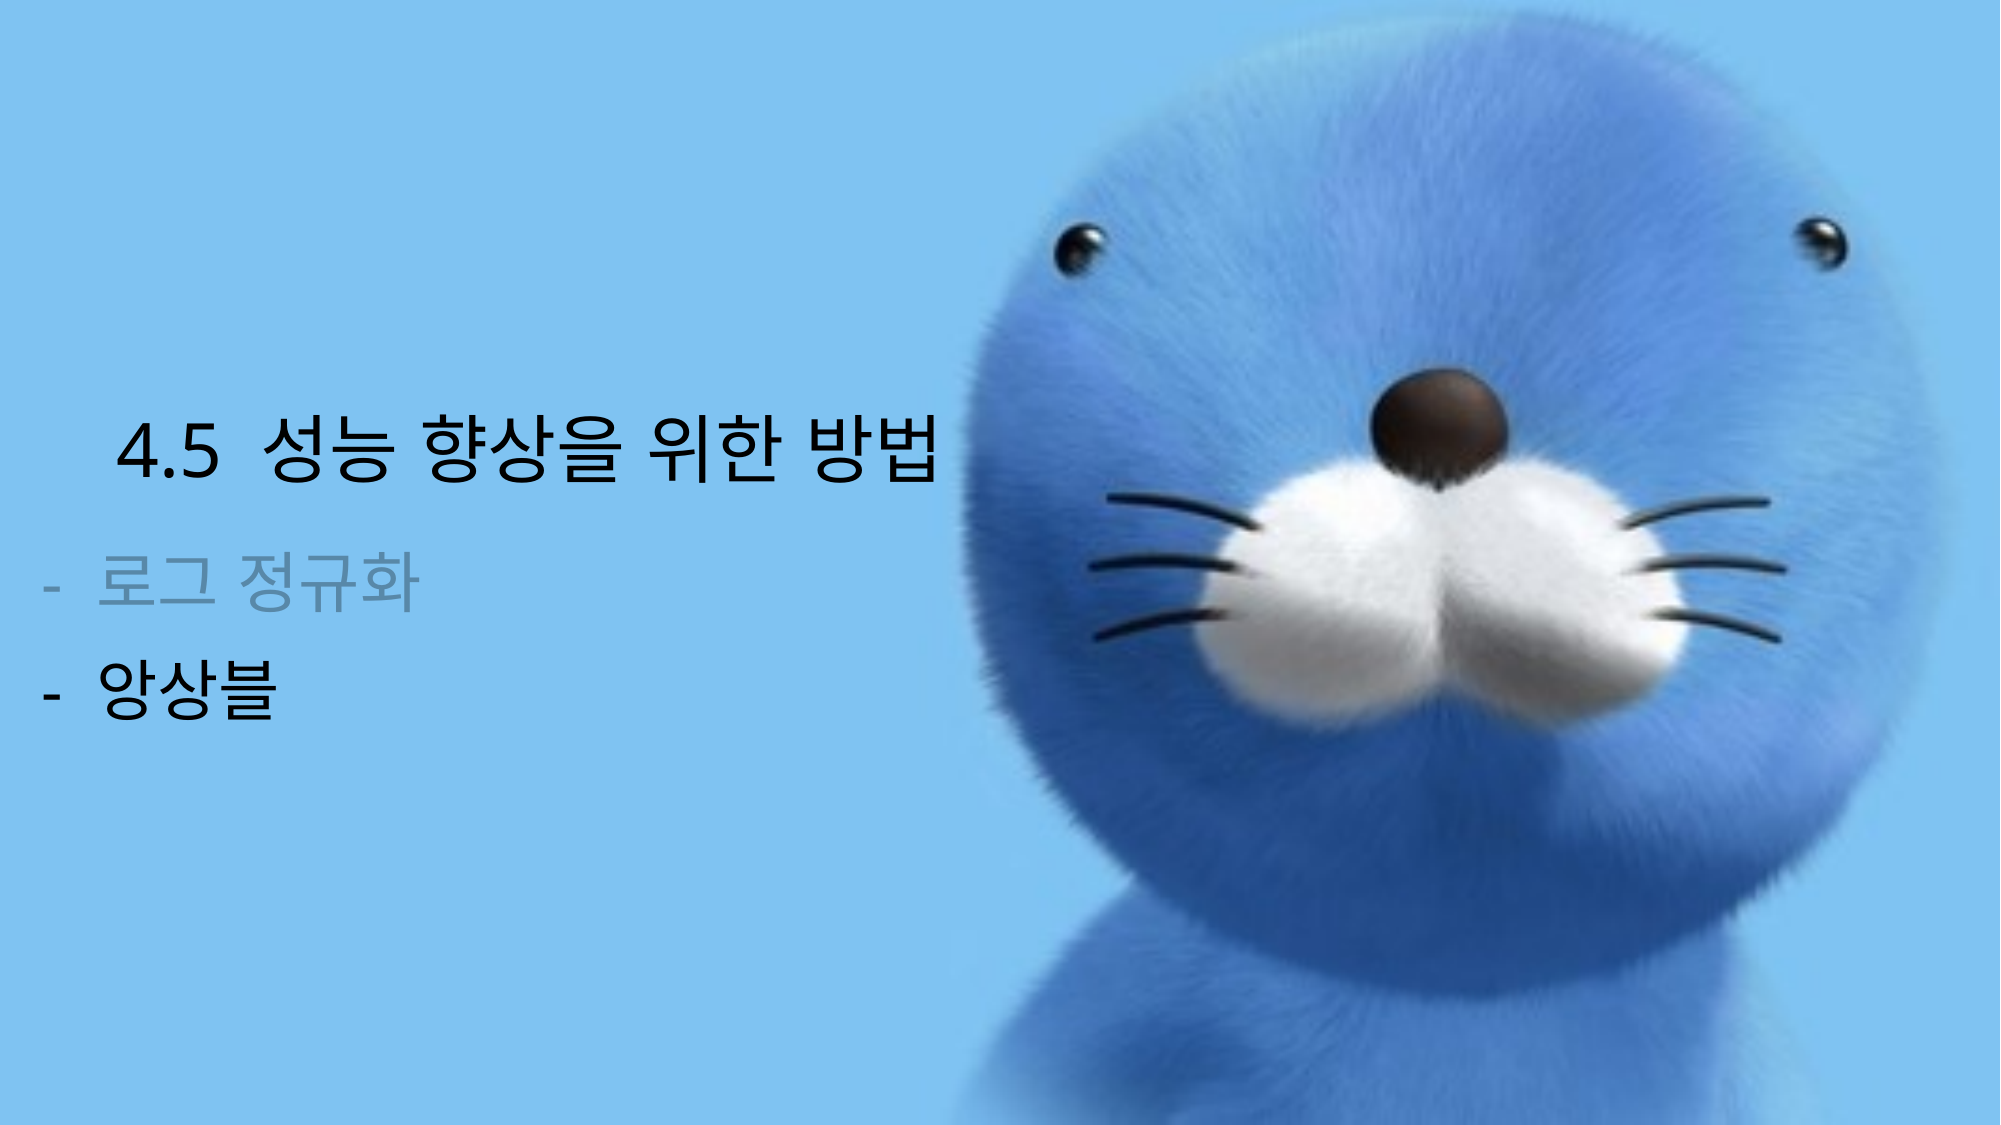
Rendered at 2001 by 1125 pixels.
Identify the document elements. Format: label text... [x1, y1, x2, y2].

picture [200, 0, 2000, 1125]
text_box 4.5 성능 향상을 위한 방법 [0, 395, 200, 500]
text_box - 앙상블 [26, 641, 200, 737]
text_box - 로그 정규화 [26, 533, 200, 628]
